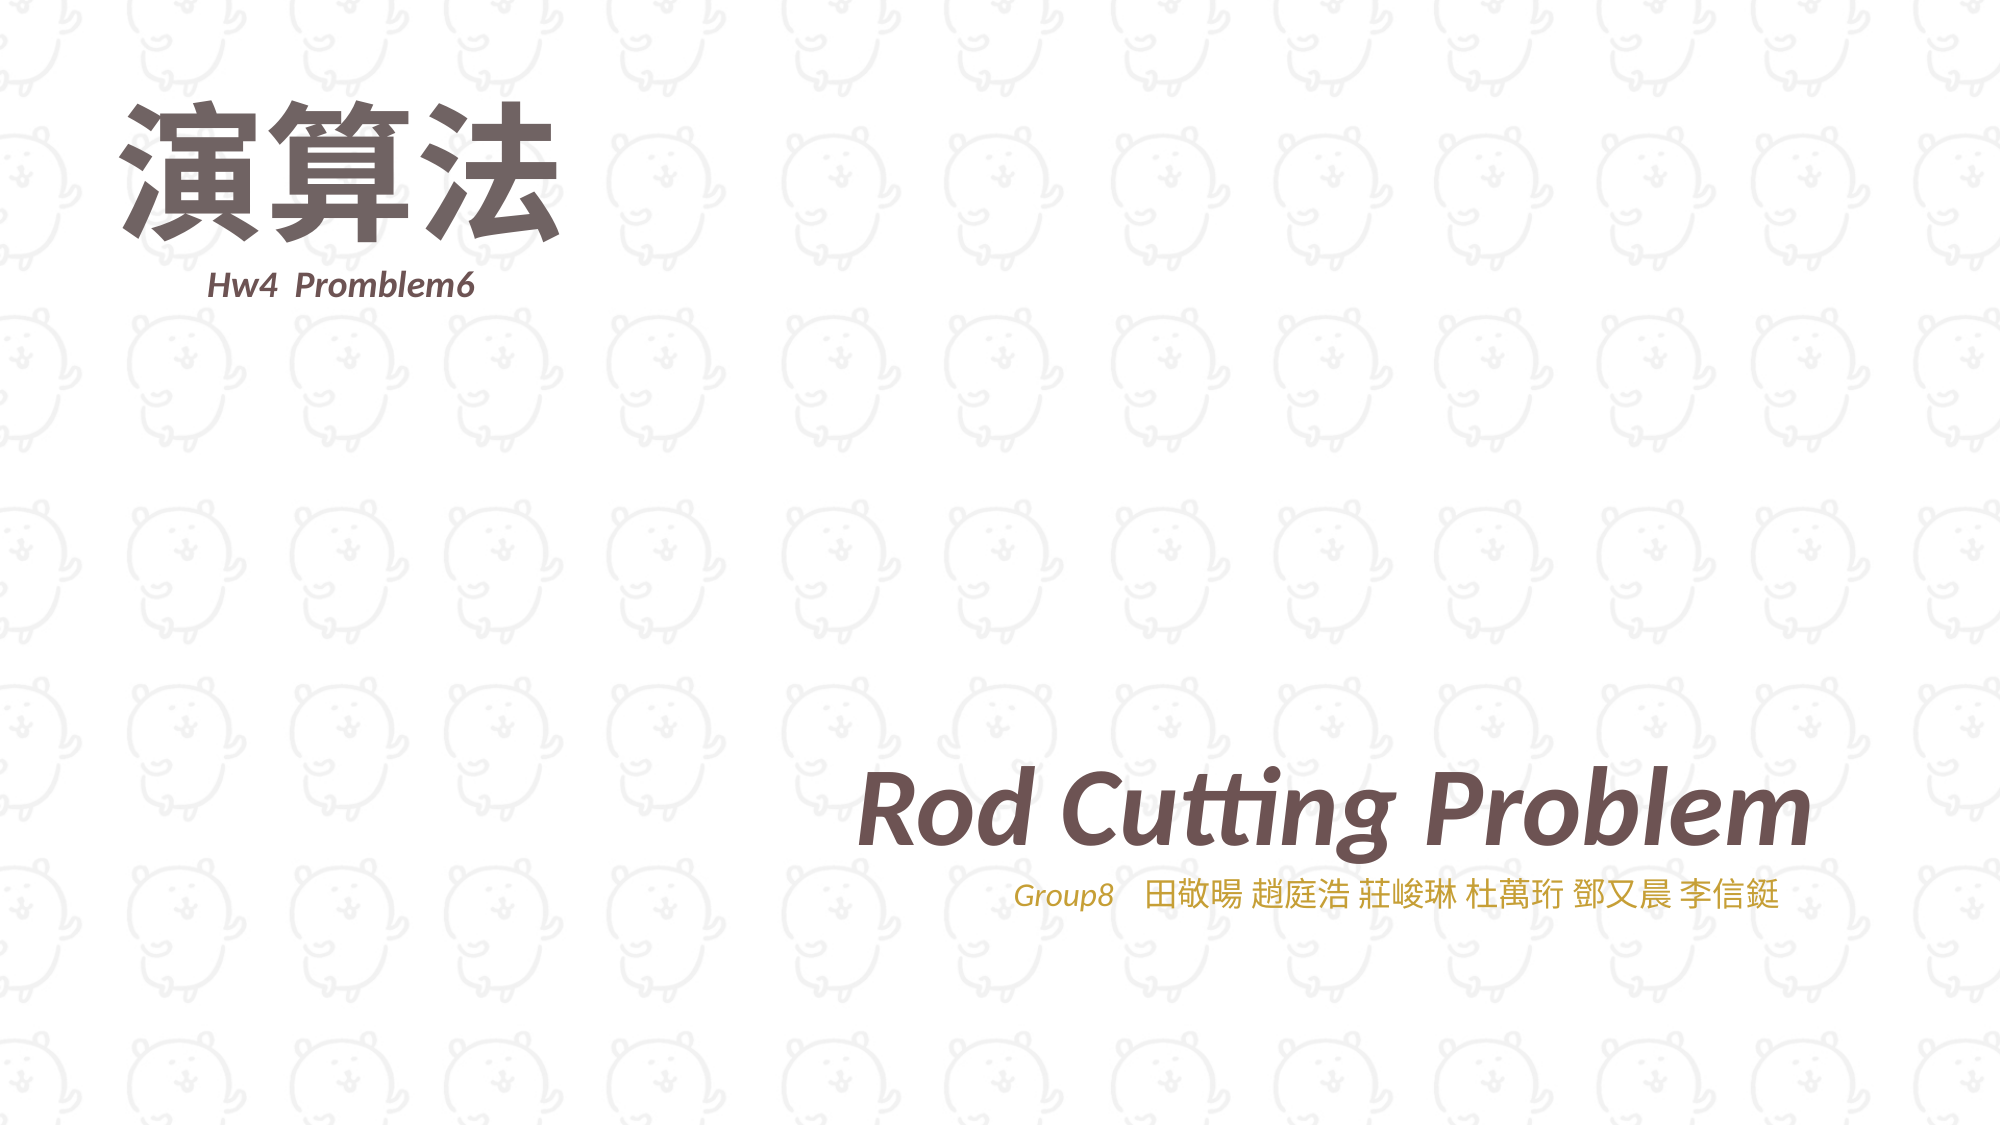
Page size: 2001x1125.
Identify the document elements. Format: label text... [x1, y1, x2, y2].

text_box Group8 田敬暘 趙庭浩 莊峻琳 杜萬珩 鄧又晨 李信鋌 [998, 876, 1796, 921]
text_box Rod Cutting Problem [840, 725, 1996, 876]
text_box 演算法 Hw4 Promblem6 [101, 72, 581, 312]
